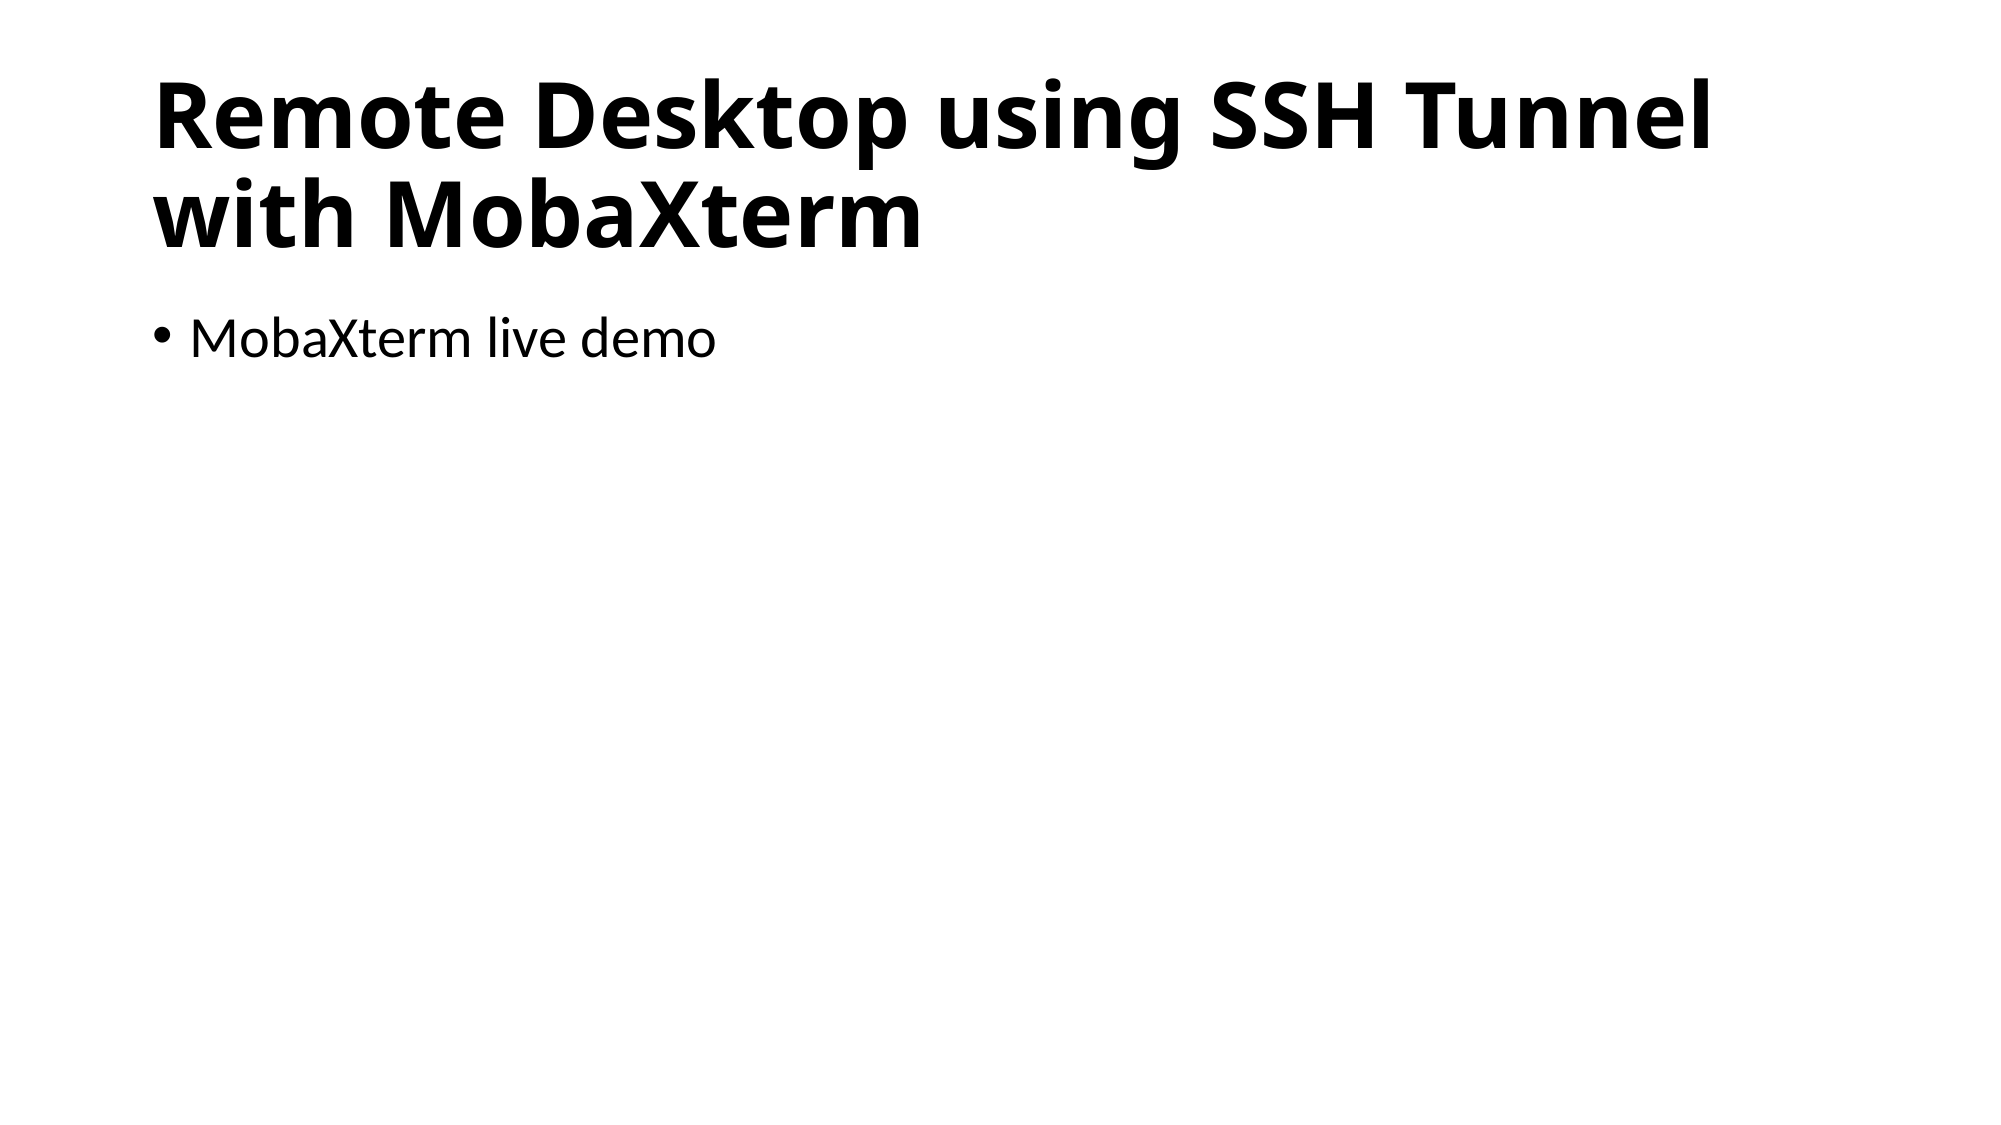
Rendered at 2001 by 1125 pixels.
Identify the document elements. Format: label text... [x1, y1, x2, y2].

list MobaXterm live demo [137, 299, 2000, 611]
title Remote Desktop using SSH Tunnel with MobaXterm [137, 59, 1863, 278]
